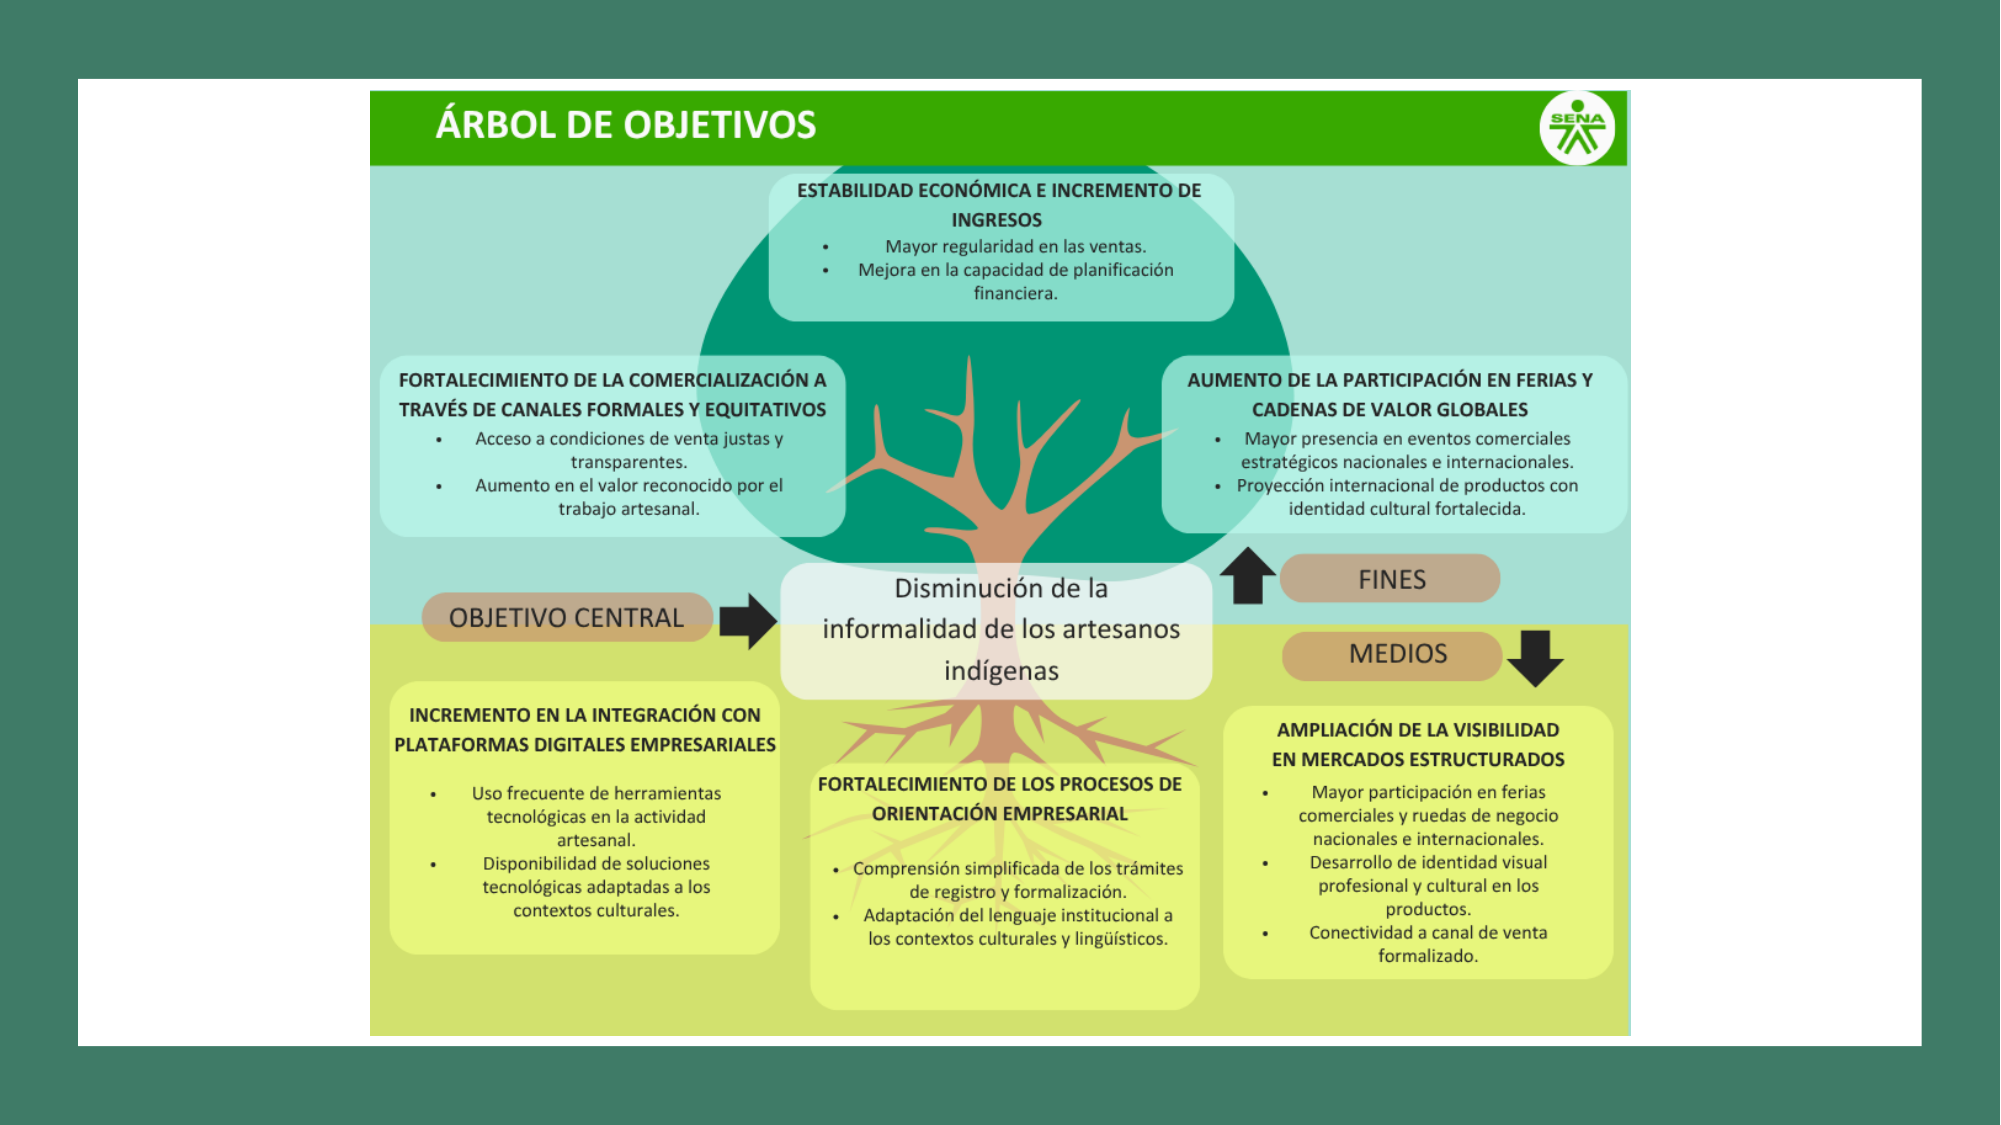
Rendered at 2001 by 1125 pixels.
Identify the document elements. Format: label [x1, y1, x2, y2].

picture [370, 90, 1631, 1036]
text_box [0, 0, 2000, 1125]
text_box [77, 78, 1923, 1047]
